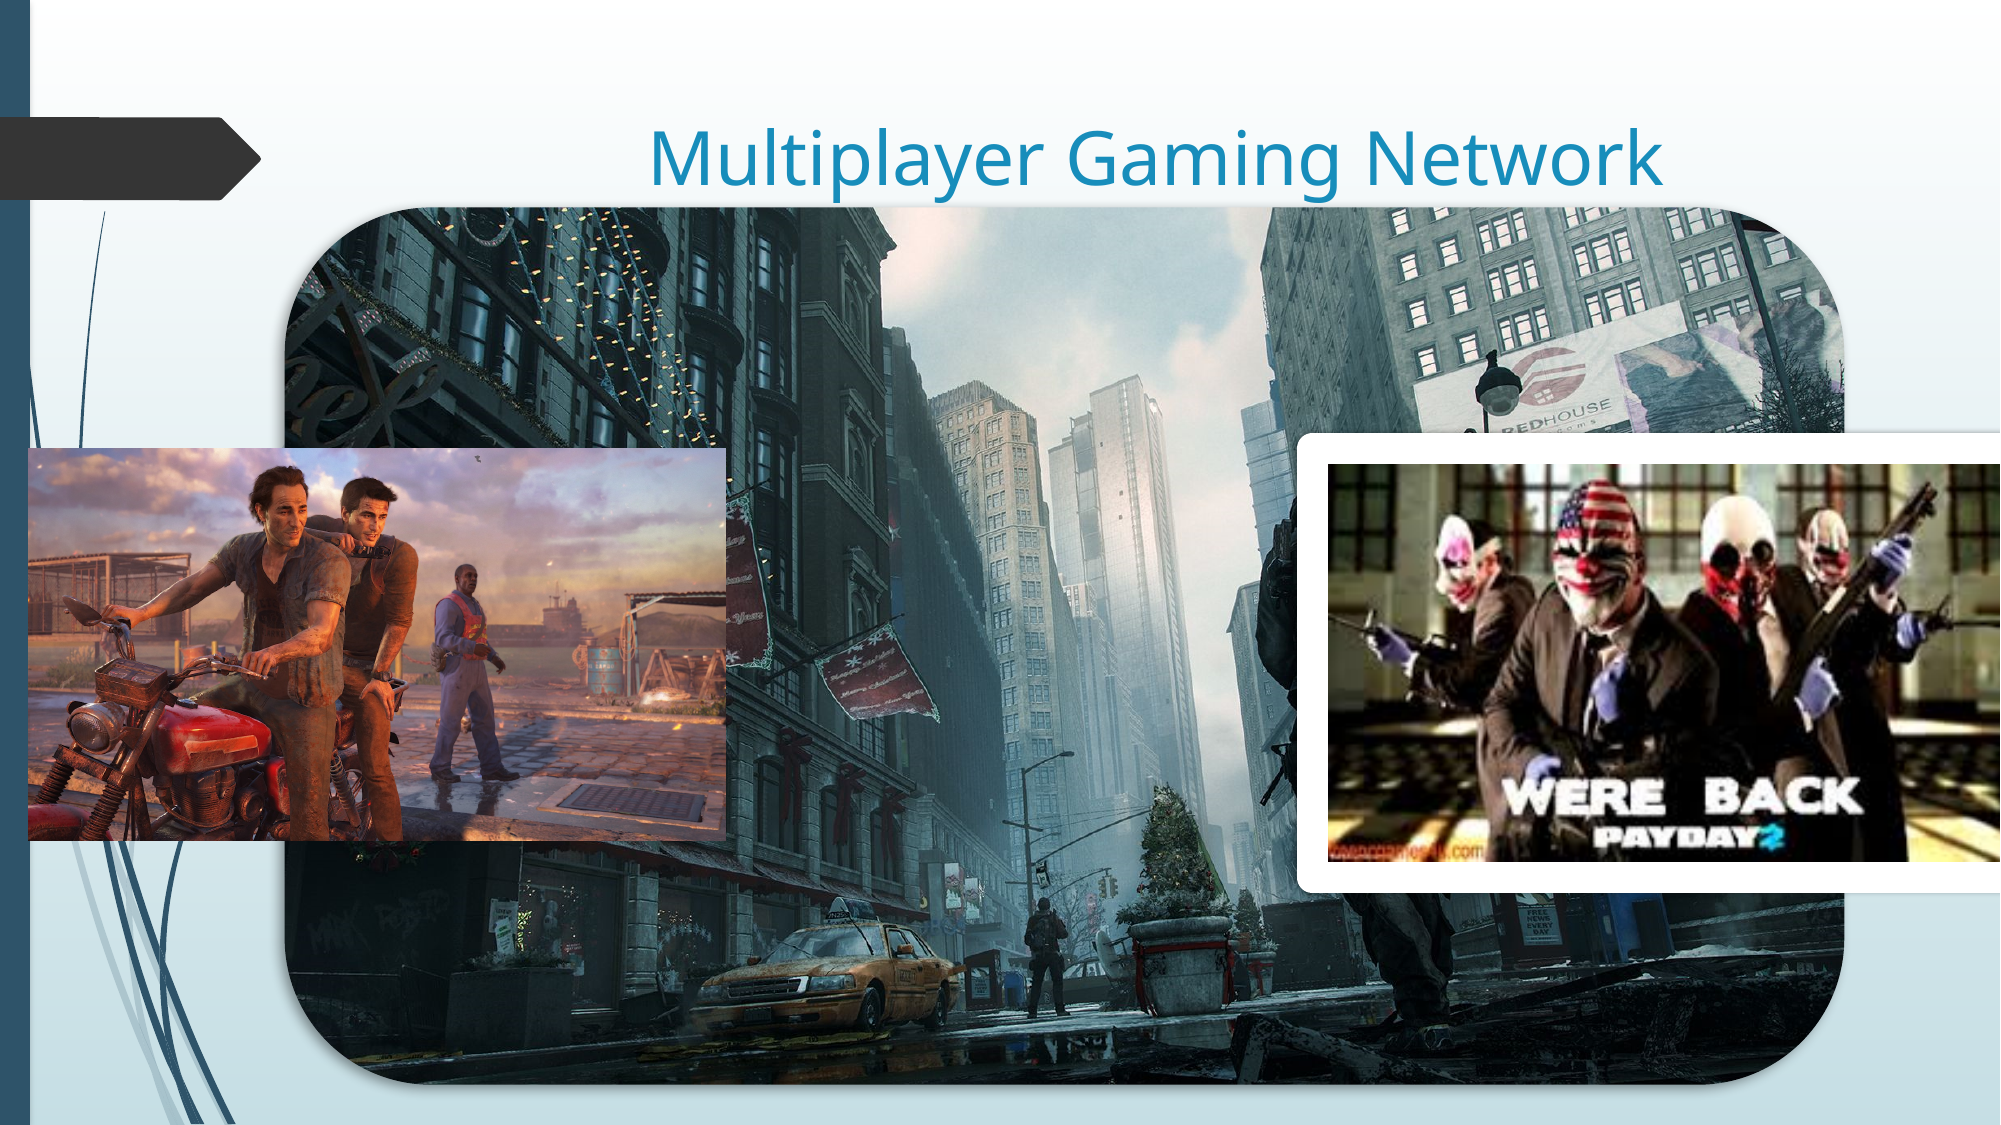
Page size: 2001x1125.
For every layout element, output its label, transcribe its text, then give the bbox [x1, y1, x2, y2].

title Multiplayer Gaming Network [425, 102, 1888, 313]
picture [28, 207, 2000, 1085]
